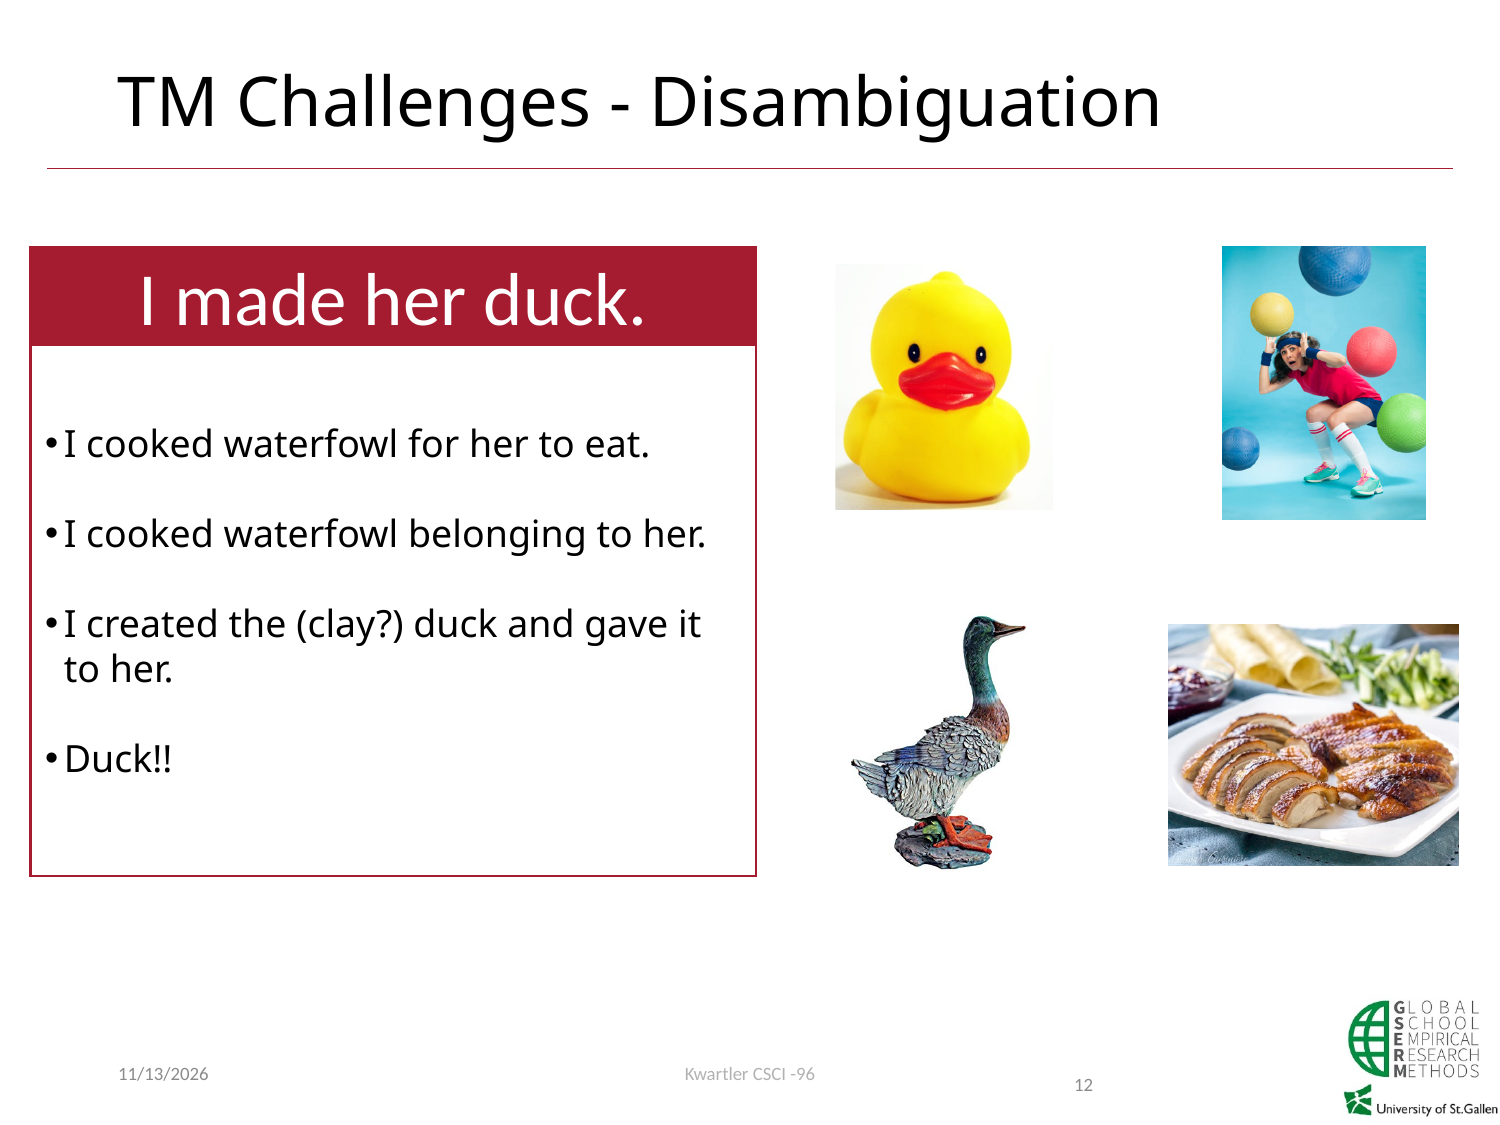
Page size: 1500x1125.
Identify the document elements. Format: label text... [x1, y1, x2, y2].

picture [1342, 992, 1500, 1125]
footer Kwartler CSCI -96 [496, 1042, 1004, 1103]
text_box I made her duck. [29, 246, 757, 268]
slide_number 12 [1059, 1042, 1200, 1103]
picture [835, 264, 1054, 510]
picture [808, 611, 1070, 873]
picture [1168, 624, 1459, 866]
title TM Challenges - Disambiguation [103, 59, 1397, 157]
text_box [29, 268, 757, 877]
picture [1222, 246, 1426, 520]
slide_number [103, 1042, 441, 1103]
